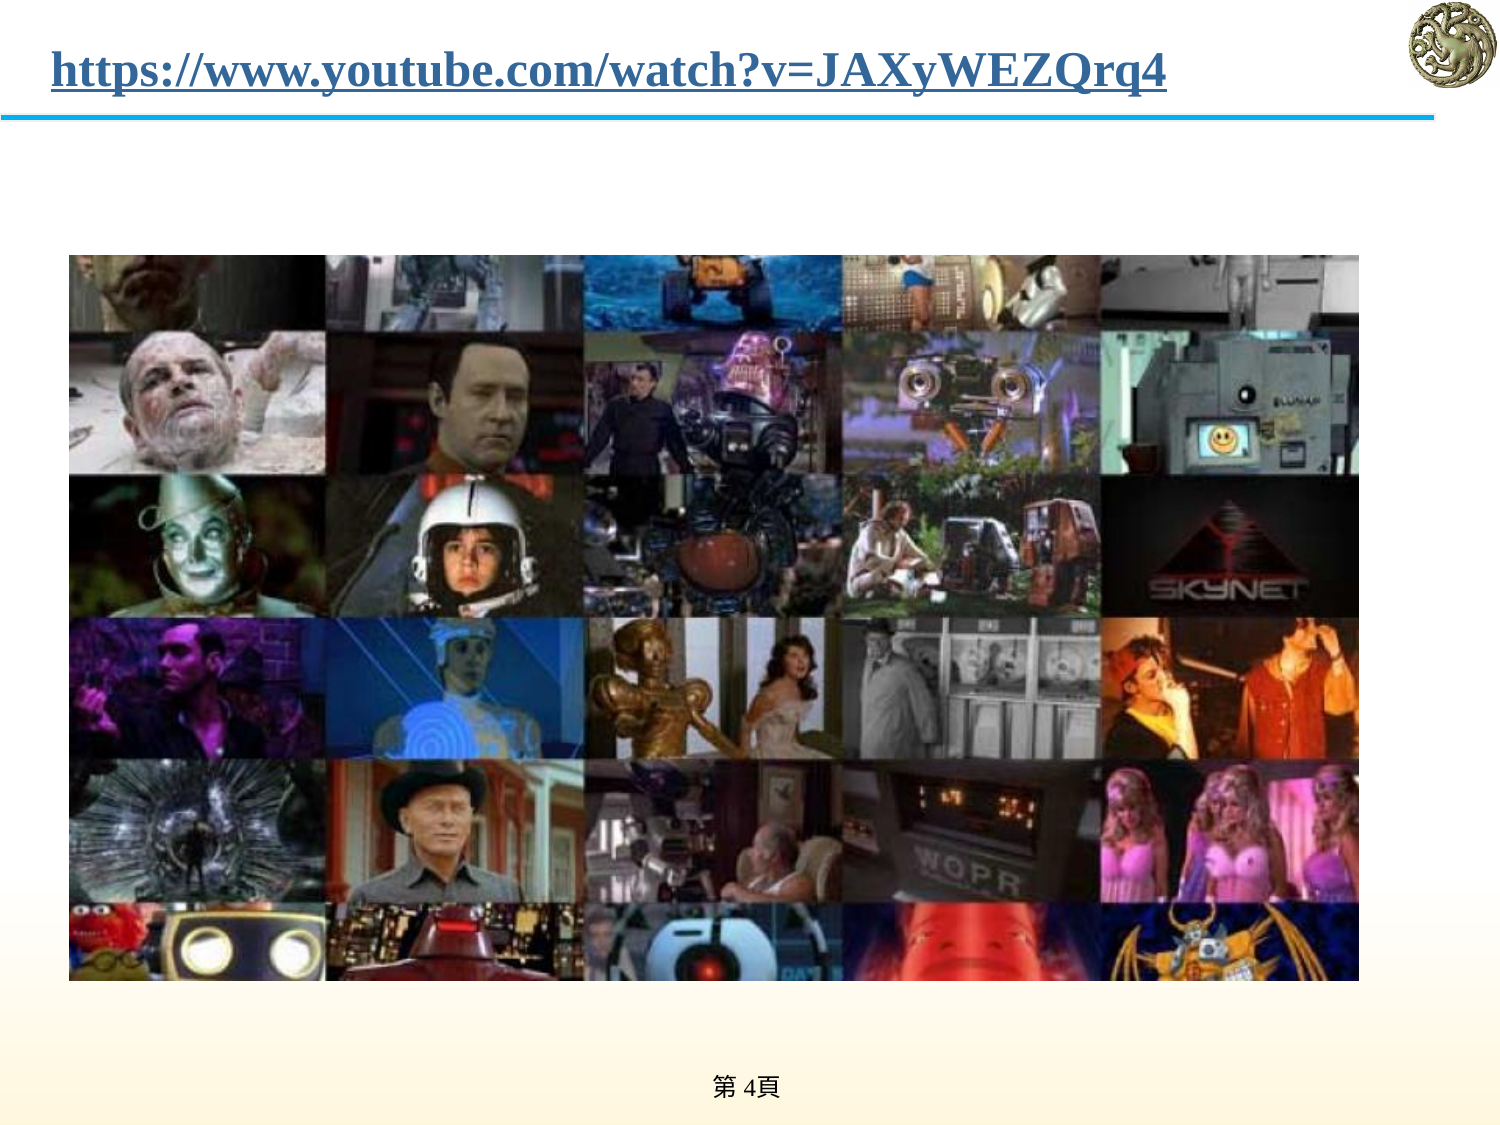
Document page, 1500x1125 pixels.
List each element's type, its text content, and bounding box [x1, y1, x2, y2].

title https://www.youtube.com/watch?v=JAXyWEZQrq4 [35, 7, 1392, 126]
picture [69, 255, 1359, 981]
picture [1406, 0, 1500, 90]
